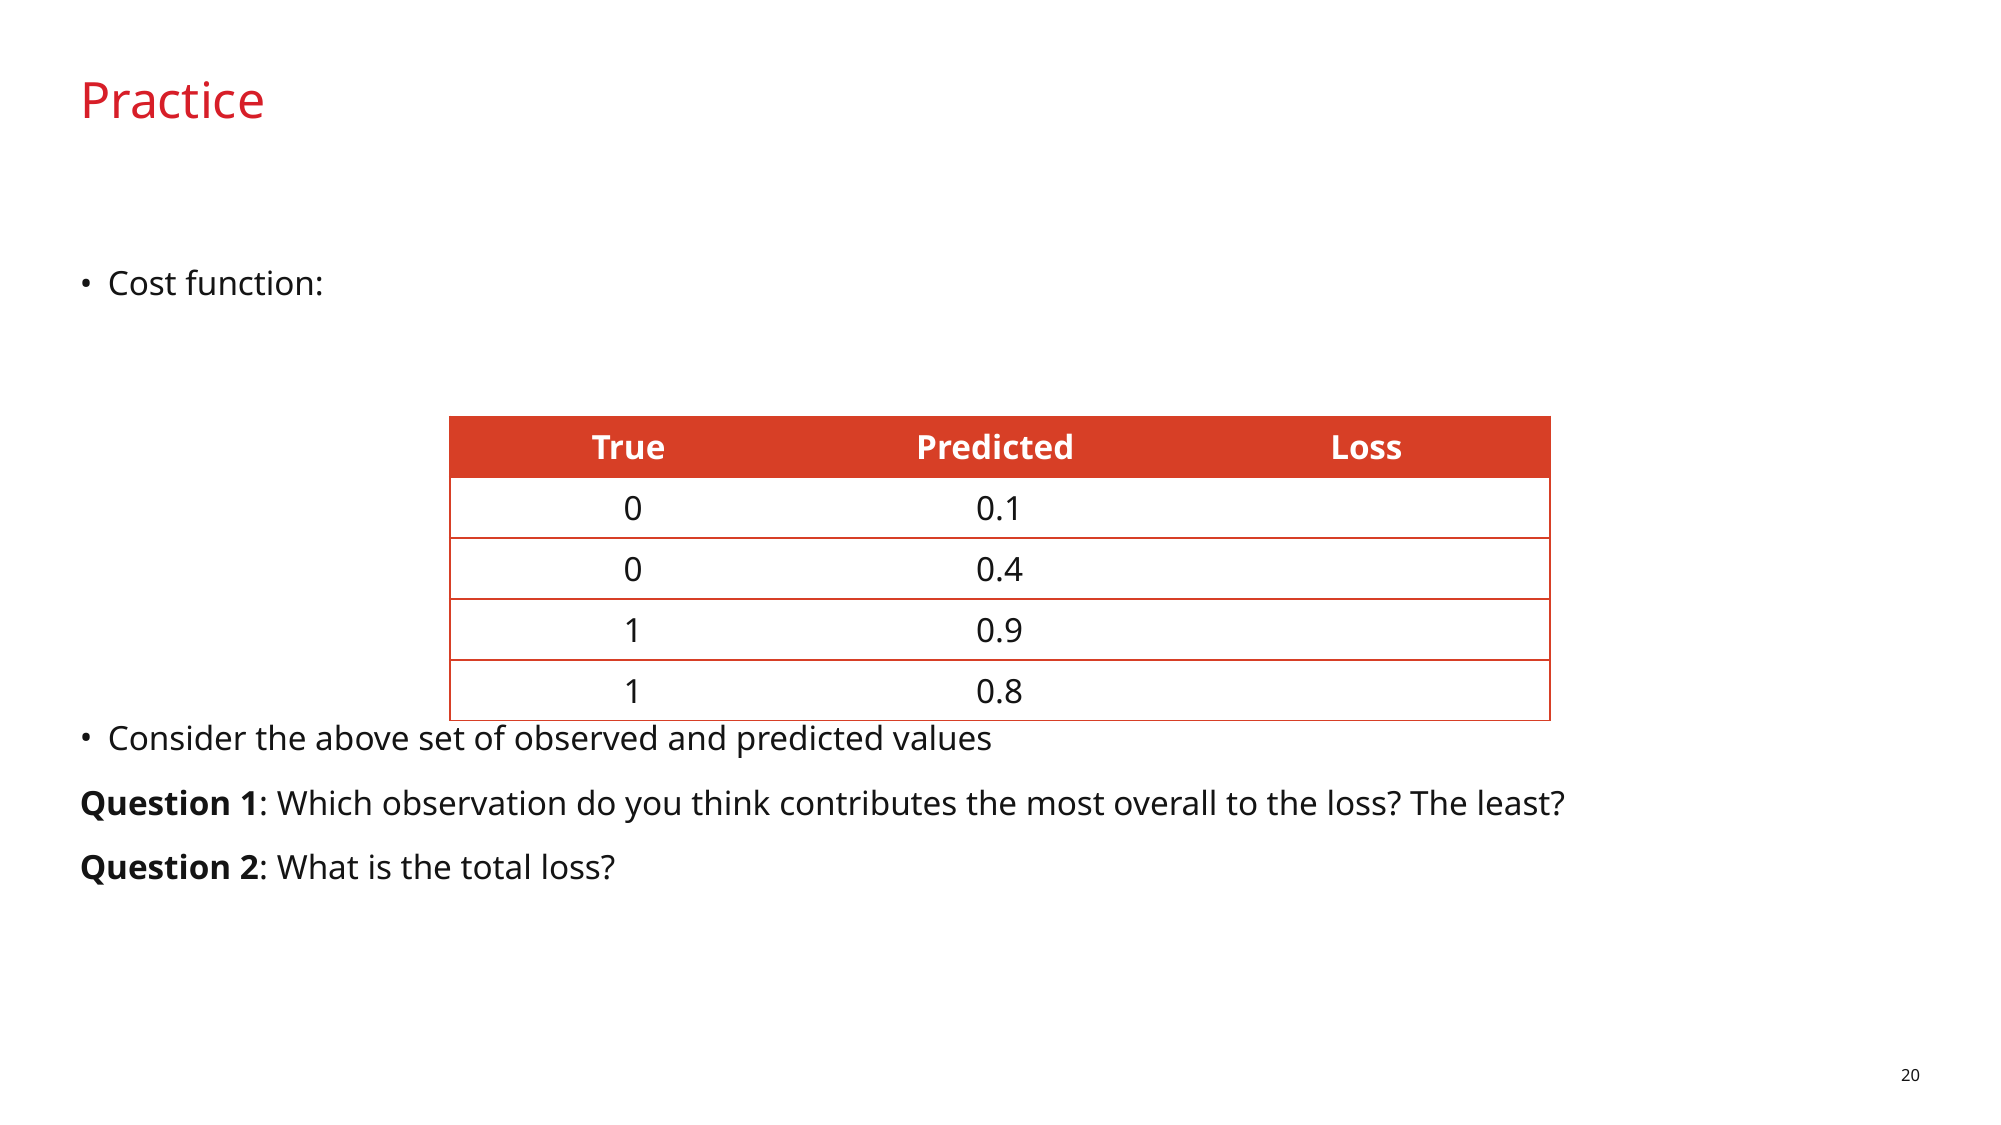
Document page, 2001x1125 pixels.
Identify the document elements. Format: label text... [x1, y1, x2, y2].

title Practice [80, 75, 1920, 240]
slide_number 20 [1839, 1050, 1920, 1088]
